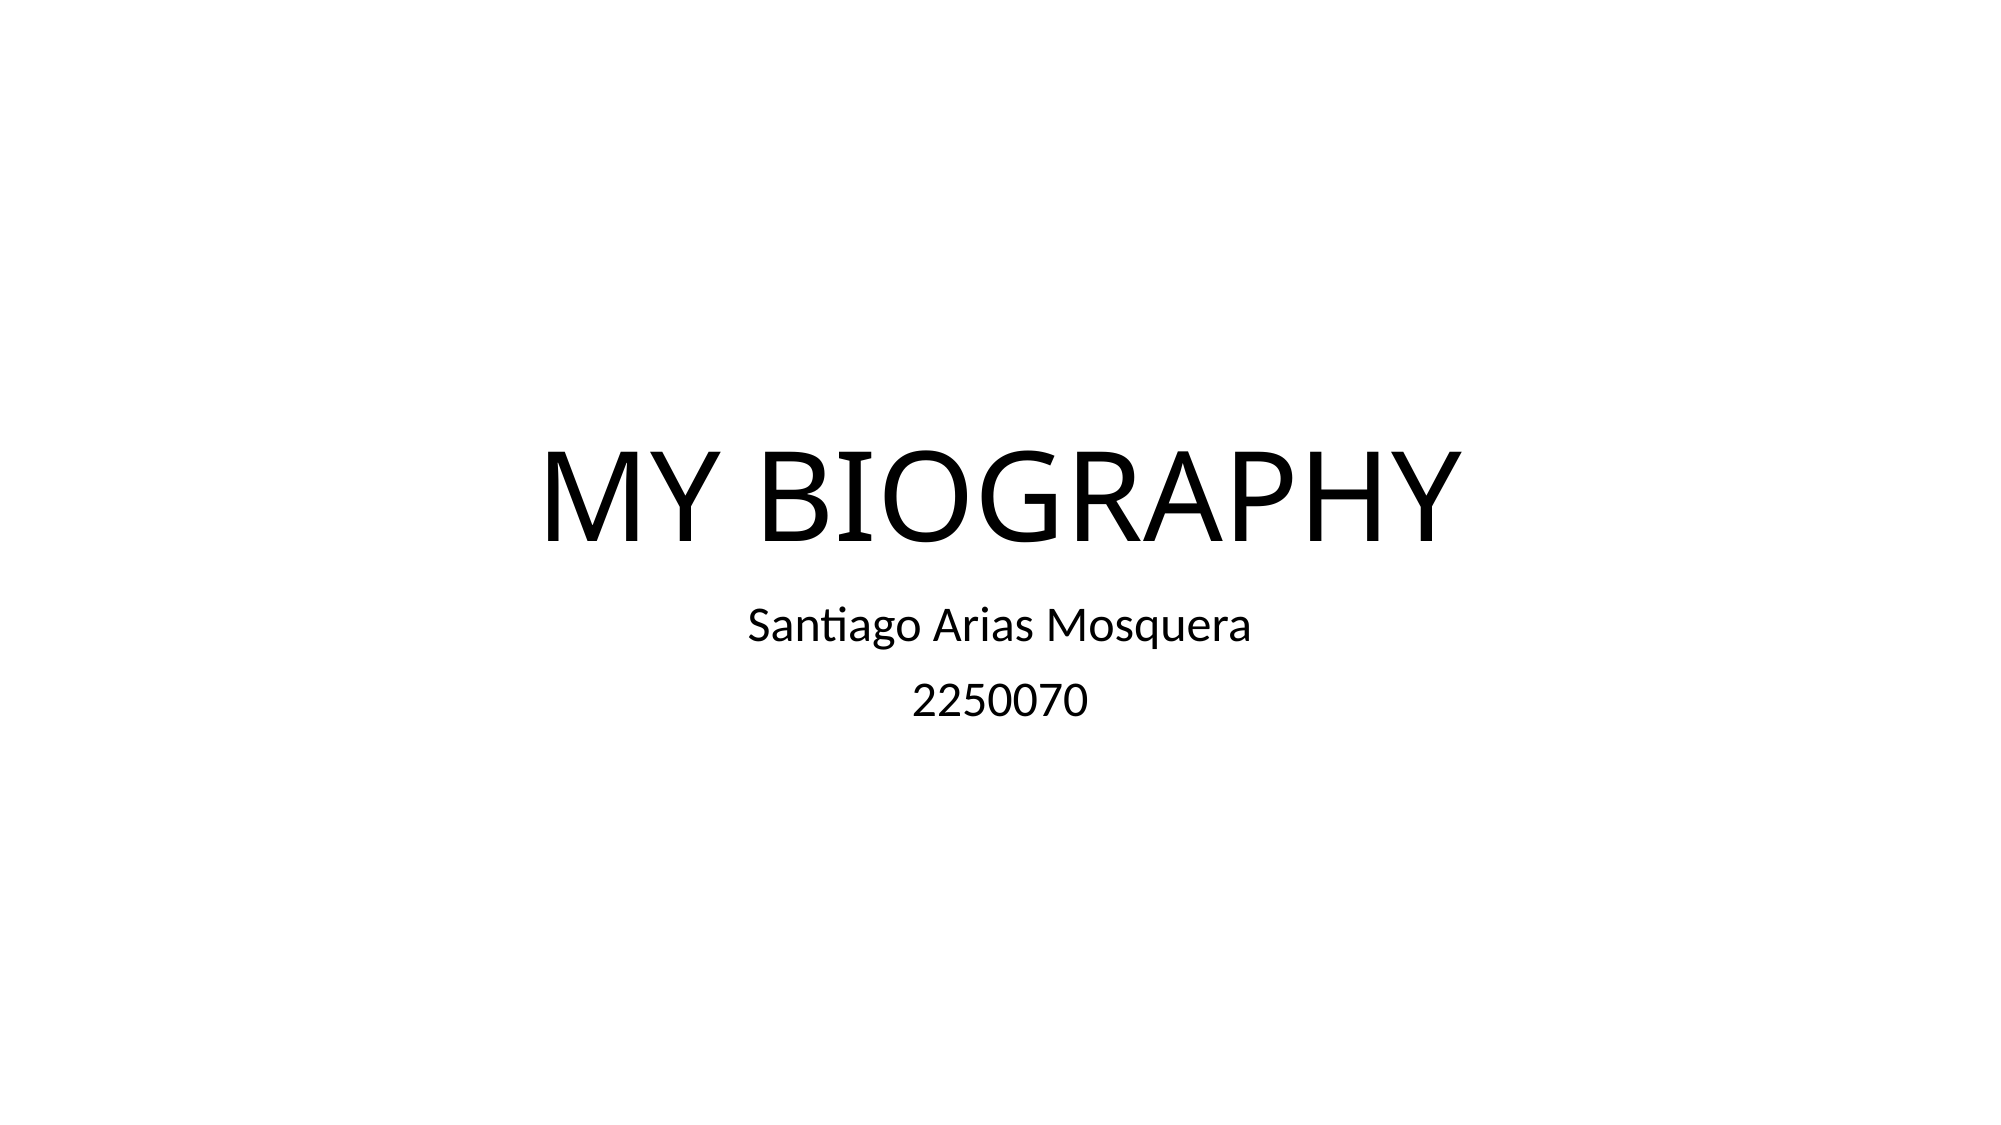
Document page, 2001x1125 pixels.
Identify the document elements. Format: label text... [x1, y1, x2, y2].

title MY BIOGRAPHY [249, 184, 1750, 576]
subtitle Santiago Arias Mosquera 2250070 [249, 590, 1750, 863]
